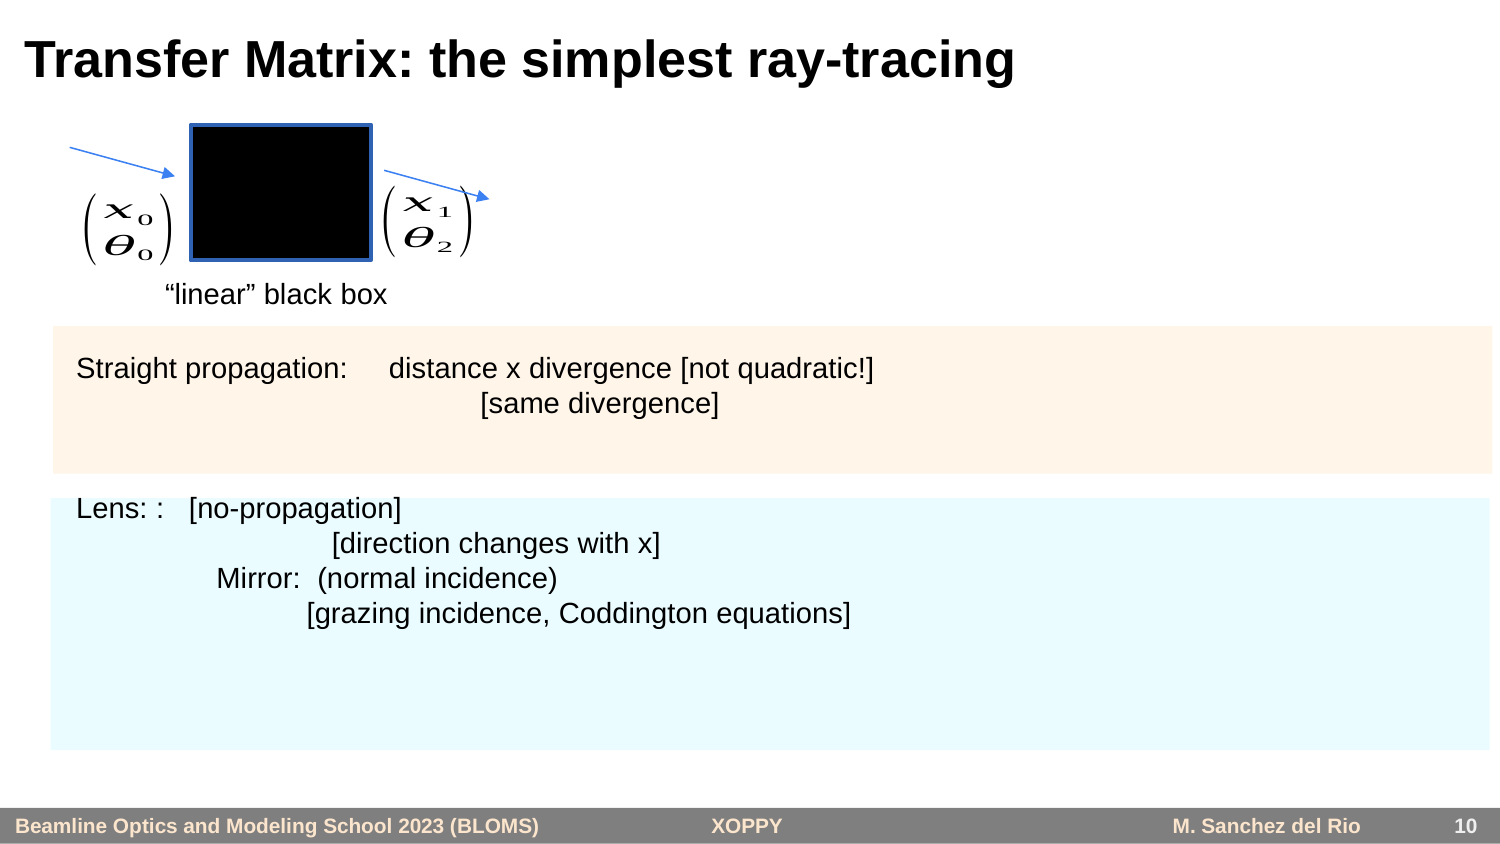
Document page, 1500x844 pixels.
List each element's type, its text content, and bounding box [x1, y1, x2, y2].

text_box [51, 324, 1494, 476]
text_box [189, 123, 373, 262]
title Transfer Matrix: the simplest ray-tracing [9, 10, 1493, 104]
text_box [383, 169, 490, 200]
text_box [49, 496, 1492, 752]
slide_number 10 [1379, 805, 1493, 844]
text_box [69, 147, 176, 177]
text_box “linear” black box [150, 267, 404, 318]
